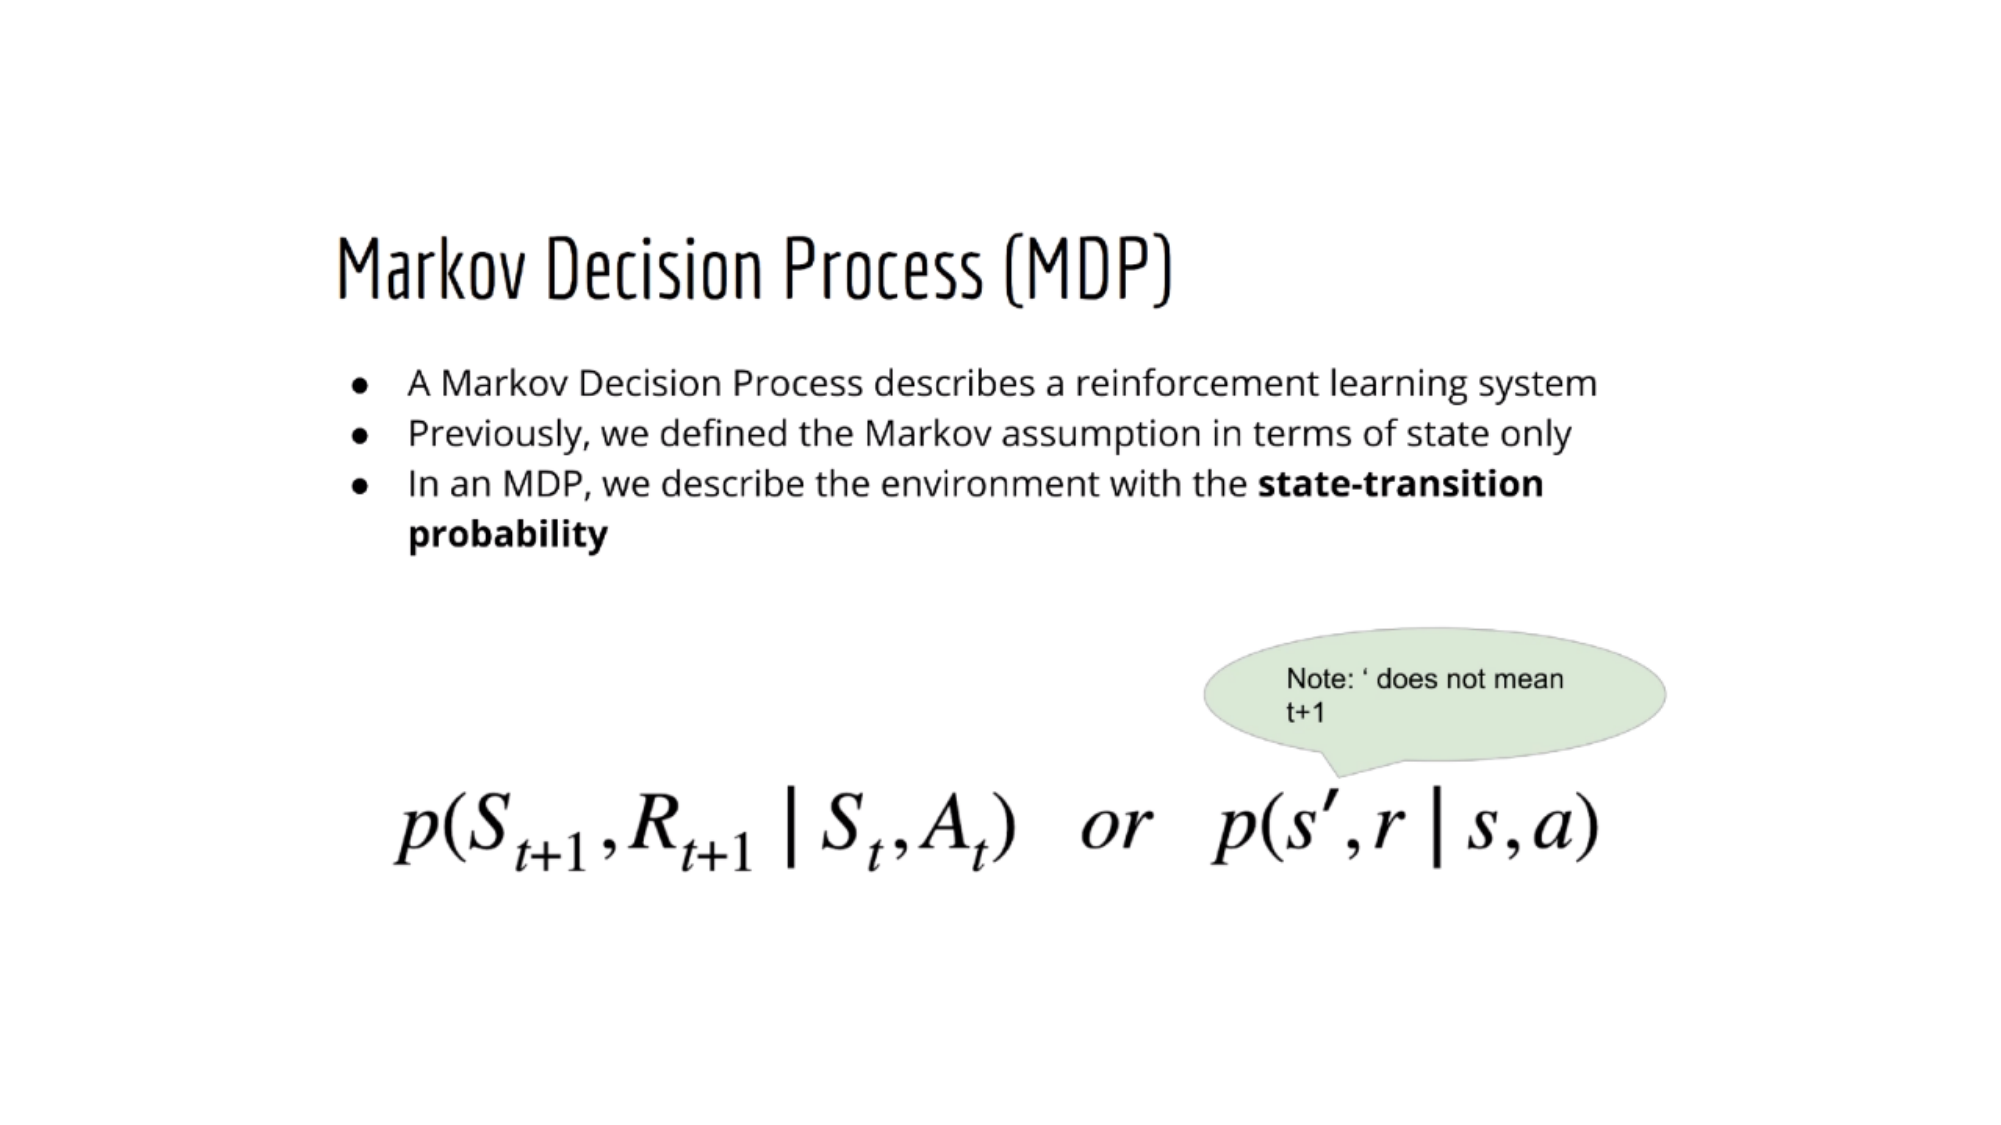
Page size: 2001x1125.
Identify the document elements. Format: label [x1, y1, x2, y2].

picture [317, 213, 1683, 912]
